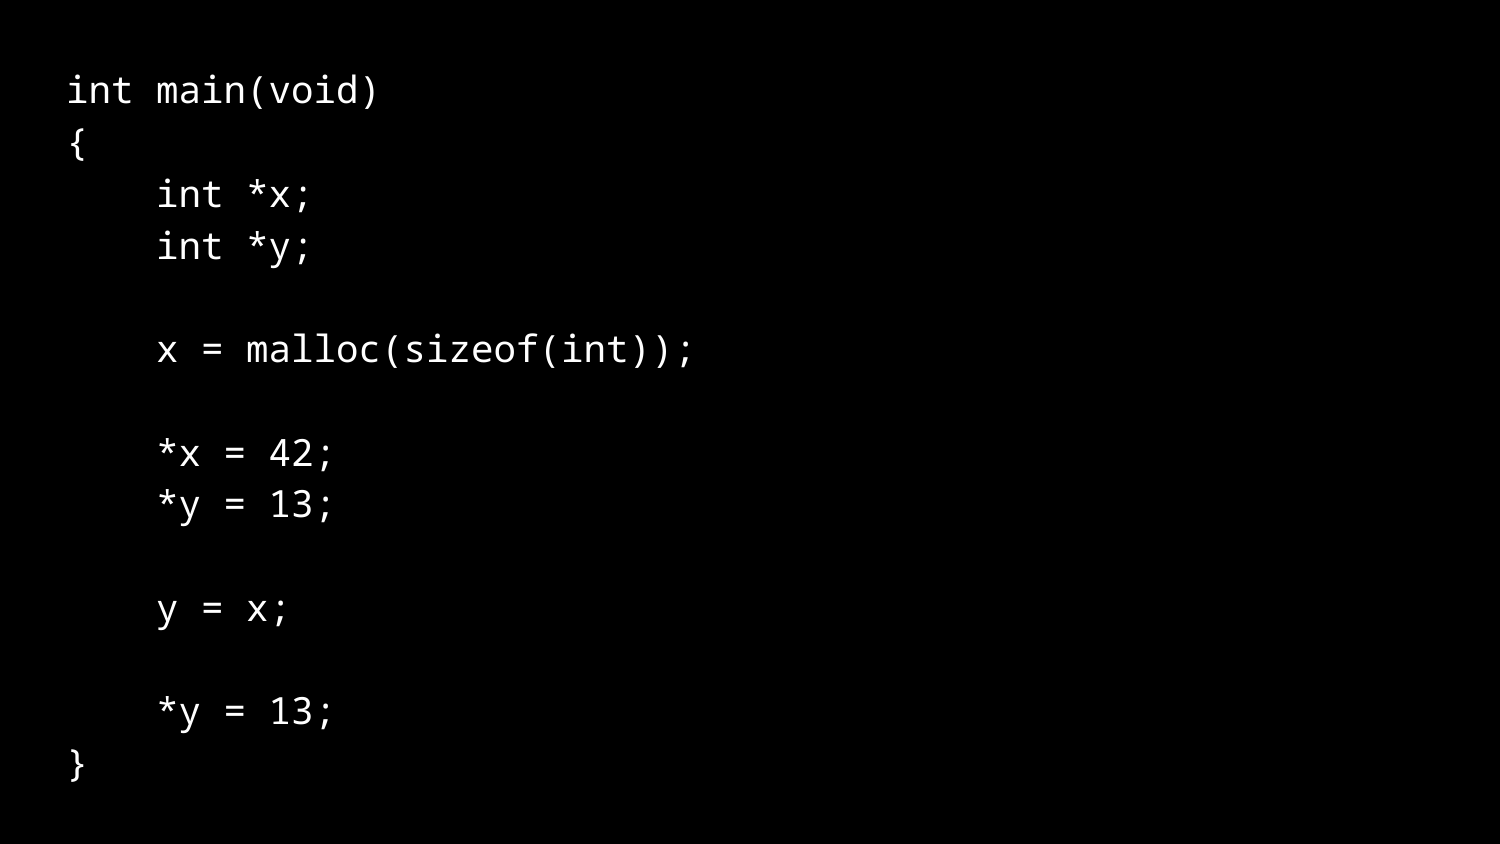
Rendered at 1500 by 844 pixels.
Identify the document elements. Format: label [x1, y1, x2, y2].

list [51, 50, 1449, 793]
